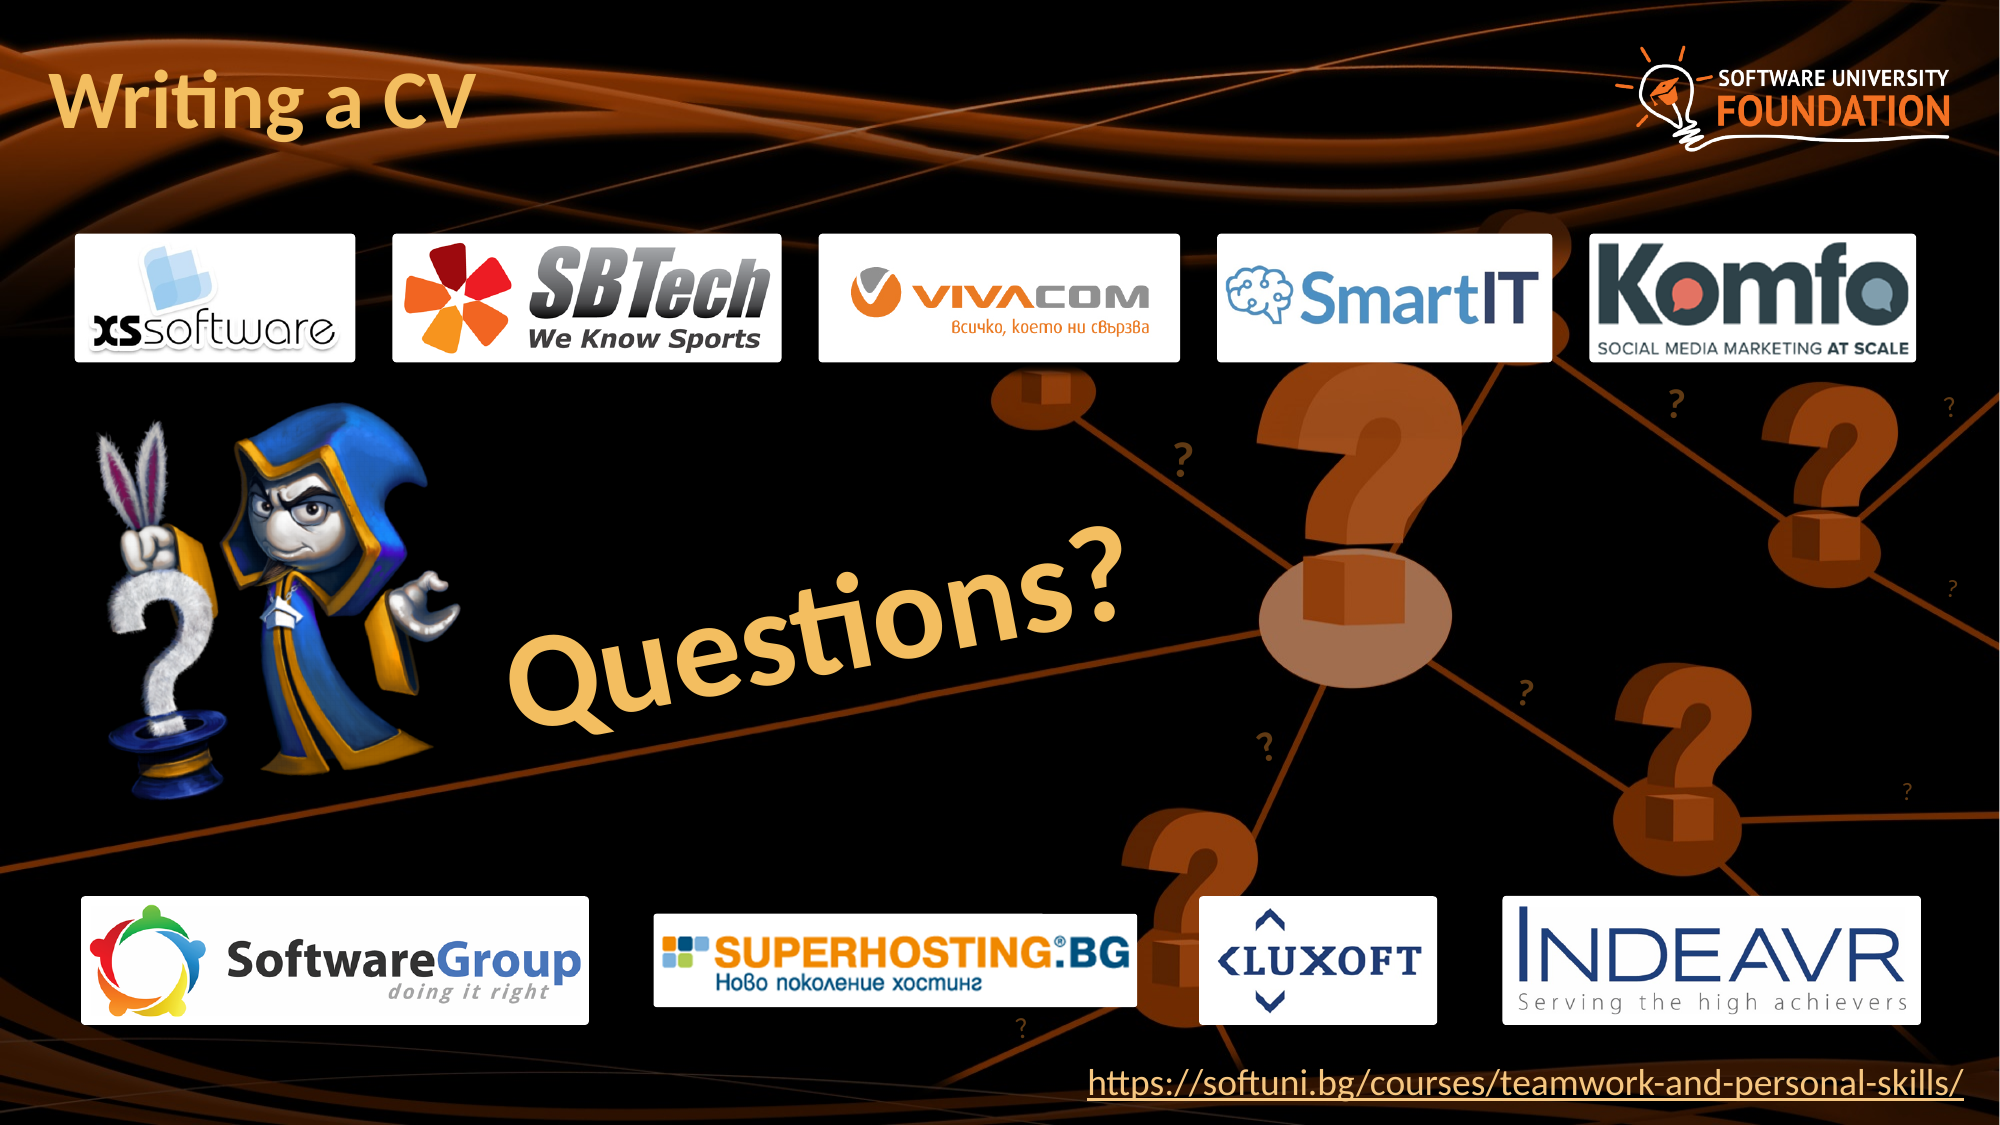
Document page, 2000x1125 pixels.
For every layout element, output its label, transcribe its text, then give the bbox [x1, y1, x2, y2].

title Writing a CV [30, 19, 1595, 185]
list https://softuni.bg/courses/teamwork-and-personal-skills/ [250, 1050, 1971, 1110]
picture [0, 0, 2000, 1125]
